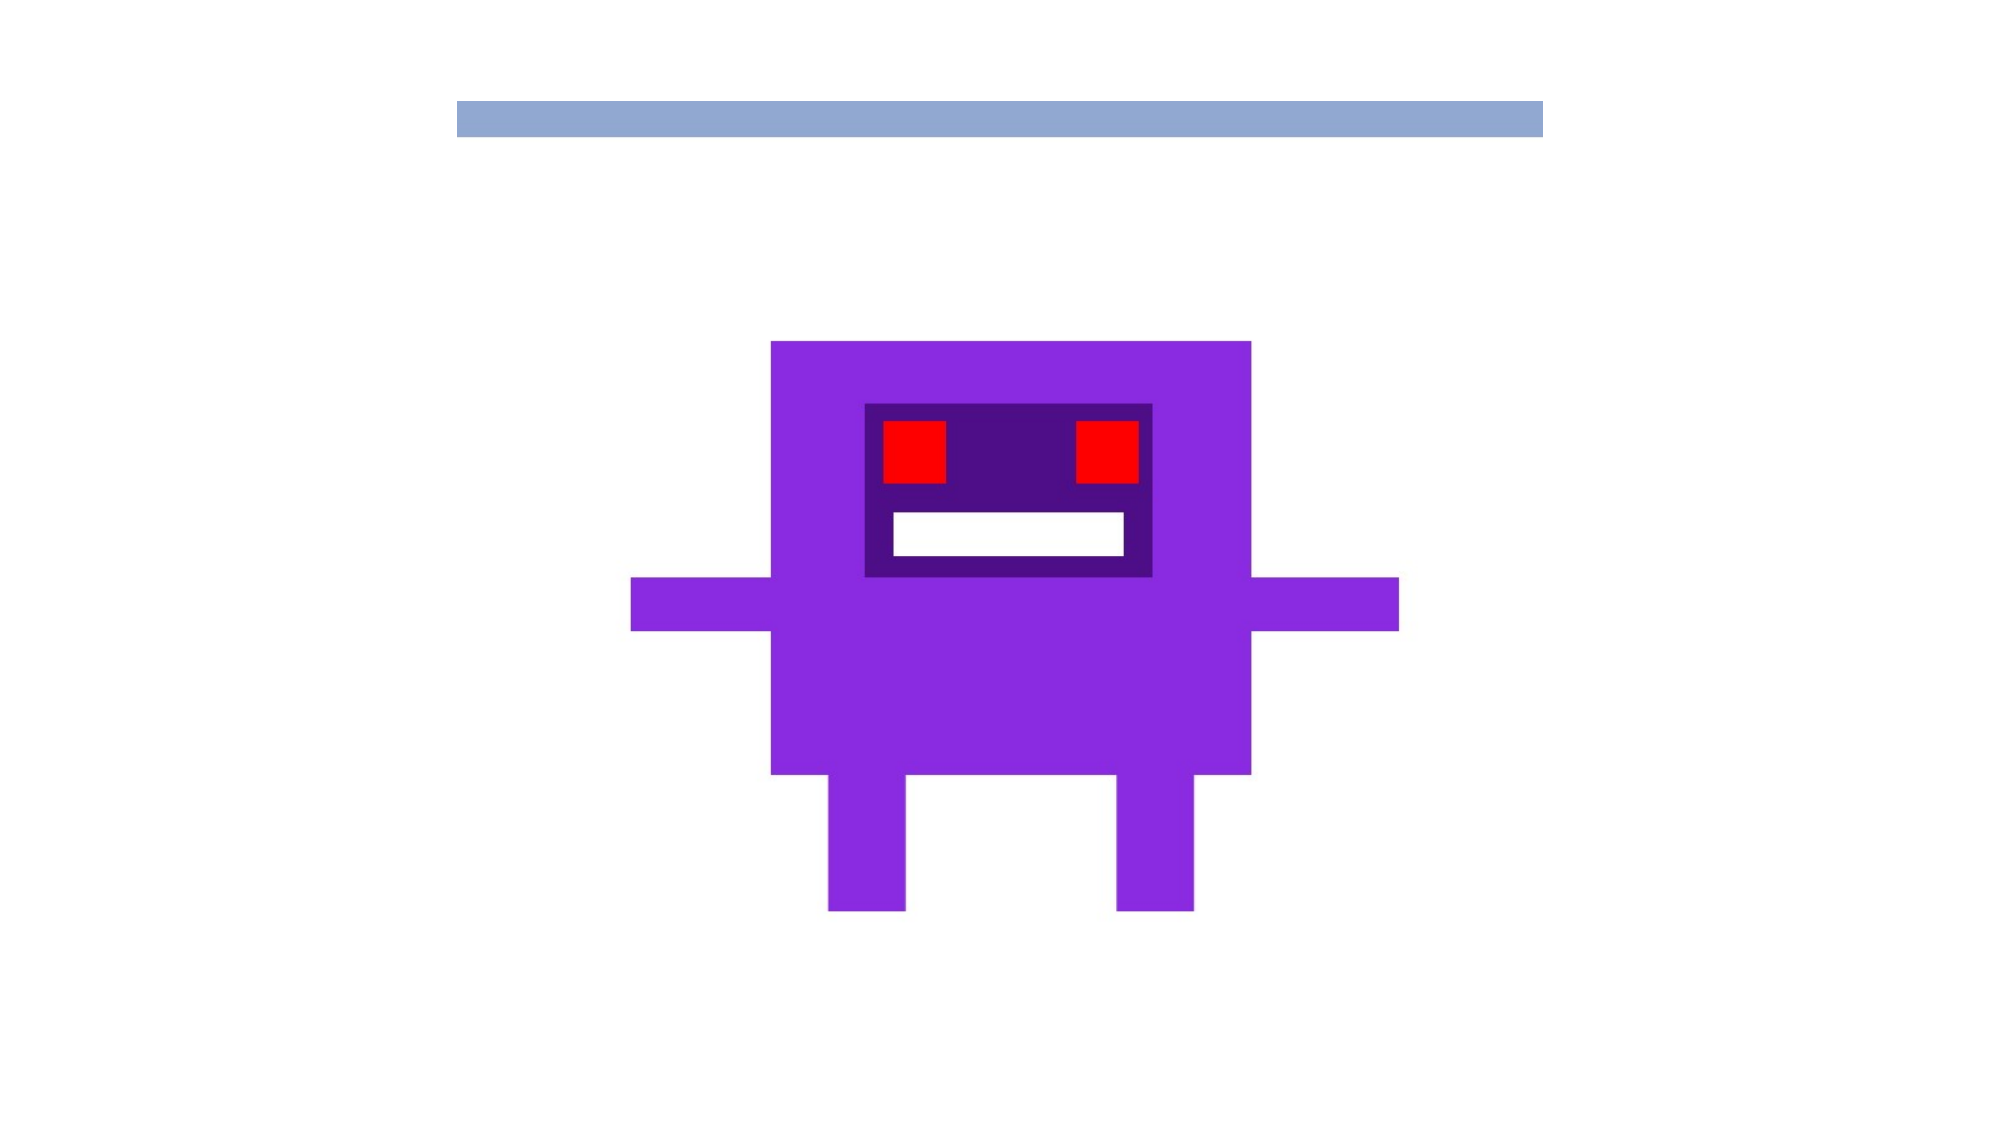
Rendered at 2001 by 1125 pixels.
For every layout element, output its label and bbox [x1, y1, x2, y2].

picture [457, 101, 1543, 1024]
